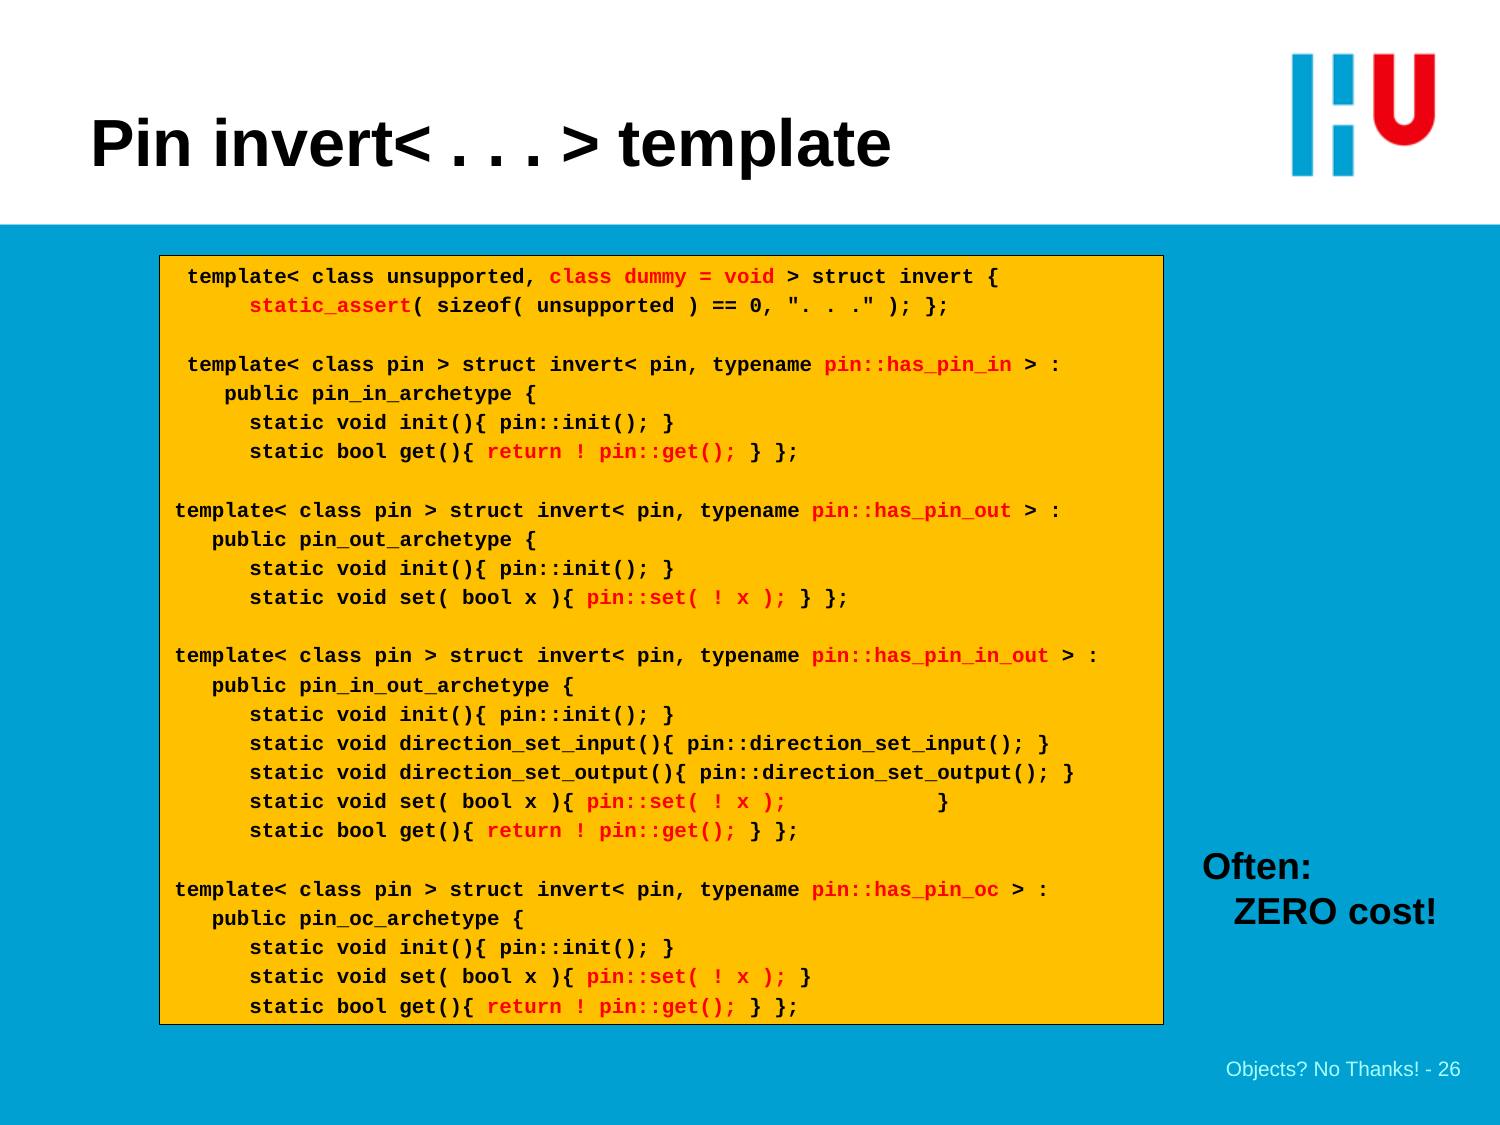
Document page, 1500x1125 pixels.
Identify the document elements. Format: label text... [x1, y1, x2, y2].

title Pin invert< . . . > template [75, 90, 1425, 188]
slide_number Objects? No Thanks! - 26 [1163, 1030, 1476, 1106]
picture [0, 0, 1500, 224]
list template< class unsupported, class dummy = void > struct invert { static_assert( sizeof( unsupported ) == 0, ". . ." ); }; template< class pin > struct invert< pin, typename pin::has_pin_in > : public pin_in_archetype { static void init(){ pin::init(); } static bool get(){ return ! pin::get(); } }; template< class pin > struct invert< pin, typename pin::has_pin_out > : public pin_out_archetype { static void init(){ pin::init(); } static void set( bool x ){ pin::set( ! x ); } }; template< class pin > struct invert< pin, typename pin::has_pin_in_out > : public pin_in_out_archetype { static void init(){ pin::init(); } static void direction_set_input(){ pin::direction_set_input(); } static void direction_set_output(){ pin::direction_set_output(); } static void set( bool x ){ pin::set( ! x ); } static bool get(){ return ! pin::get(); } }; template< class pin > struct invert< pin, typename pin::has_pin_oc > : public pin_oc_archetype { static void init(){ pin::init(); } static void set( bool x ){ pin::set( ! x ); } static bool get(){ return ! pin::get(); } }; [159, 255, 1164, 1025]
text_box Often: ZERO cost! [1187, 834, 1479, 1022]
